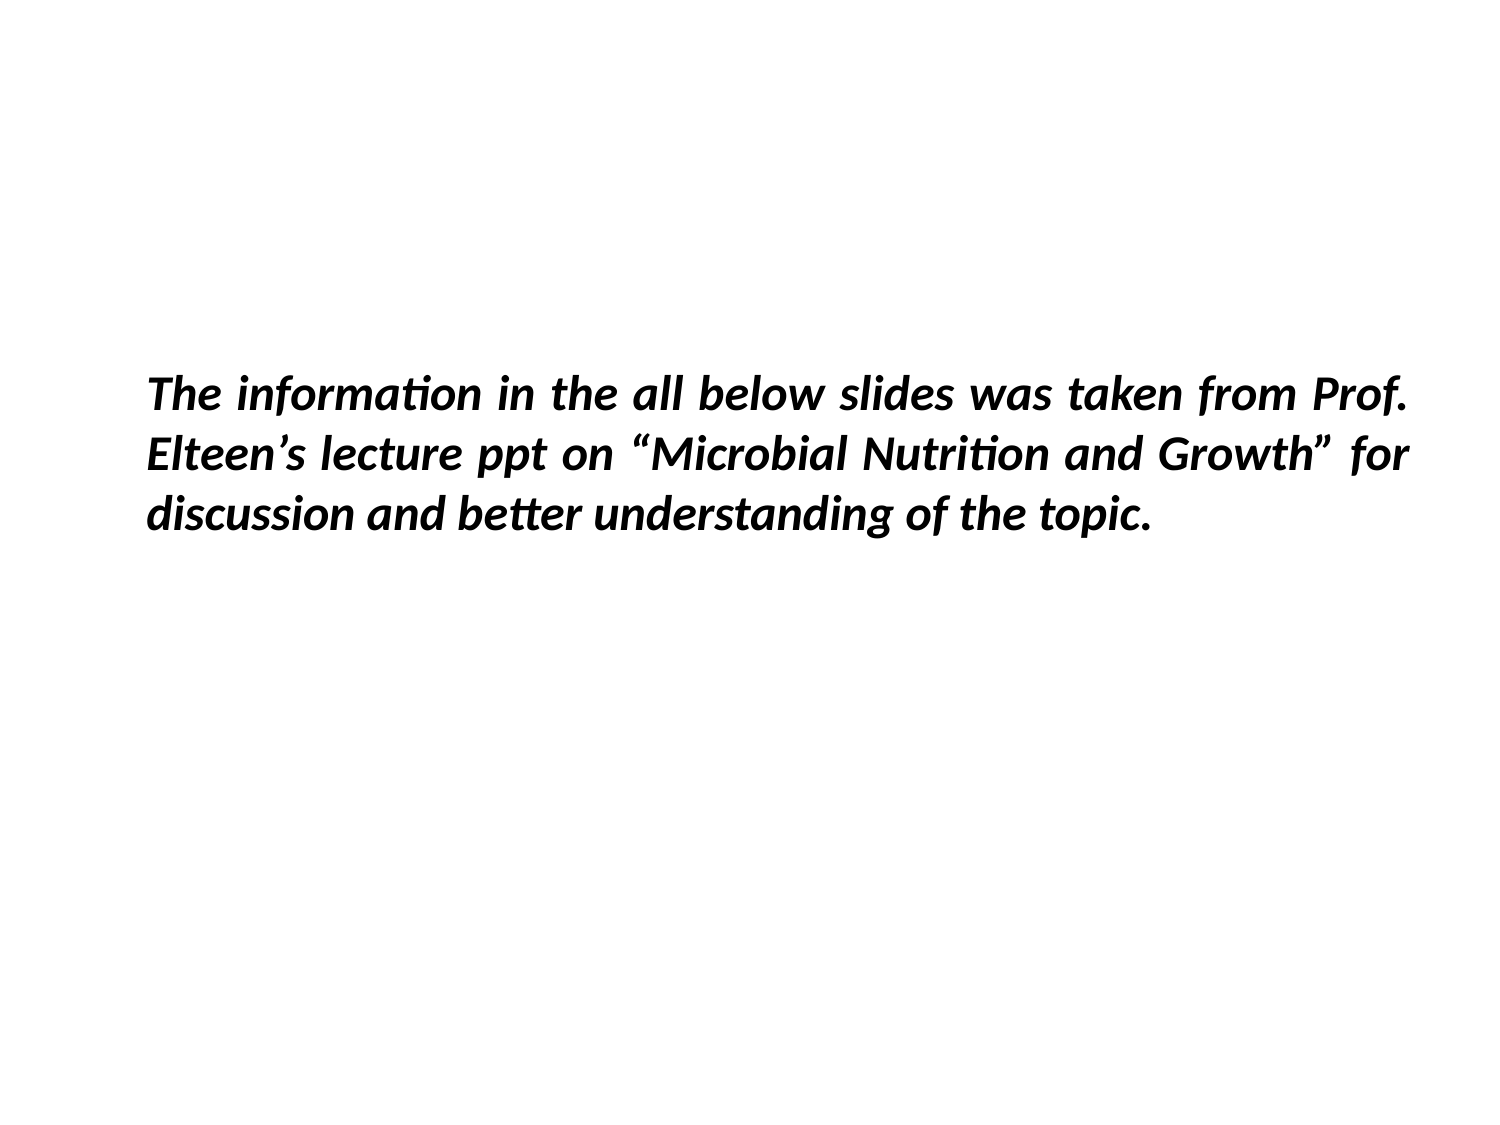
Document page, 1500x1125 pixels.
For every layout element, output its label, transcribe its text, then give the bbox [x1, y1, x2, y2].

list The information in the all below slides was taken from Prof. Elteen’s lecture ppt on “Microbial Nutrition and Growth” for discussion and better understanding of the topic. [75, 262, 1425, 1005]
